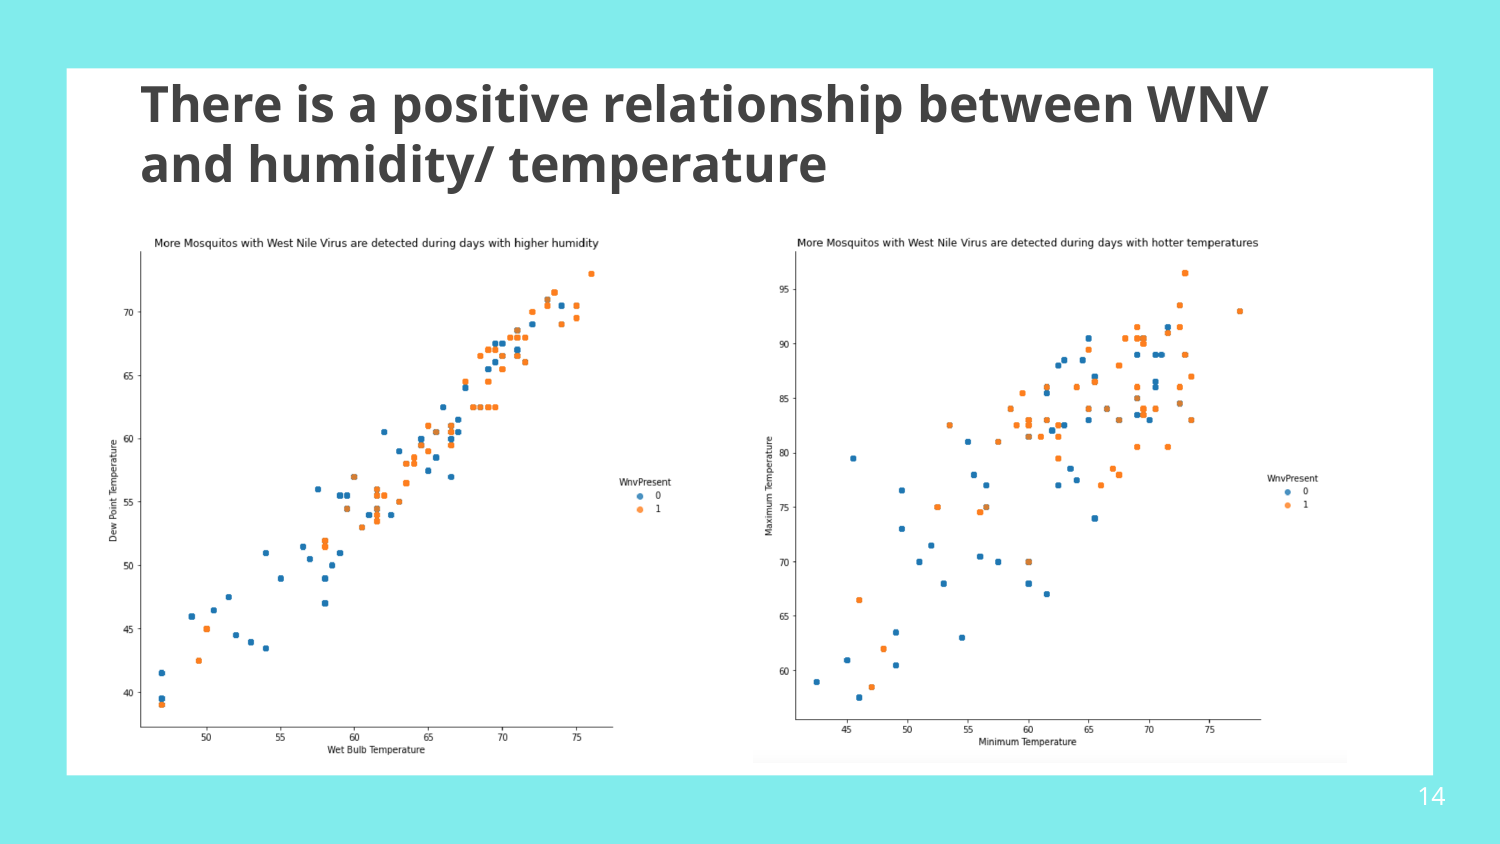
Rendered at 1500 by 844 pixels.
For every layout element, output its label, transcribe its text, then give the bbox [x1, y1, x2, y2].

picture [97, 226, 691, 766]
picture [753, 228, 1347, 763]
slide_number ‹#› [1402, 764, 1493, 830]
title There is a positive relationship between WNV and humidity/ temperature [125, 142, 1375, 208]
